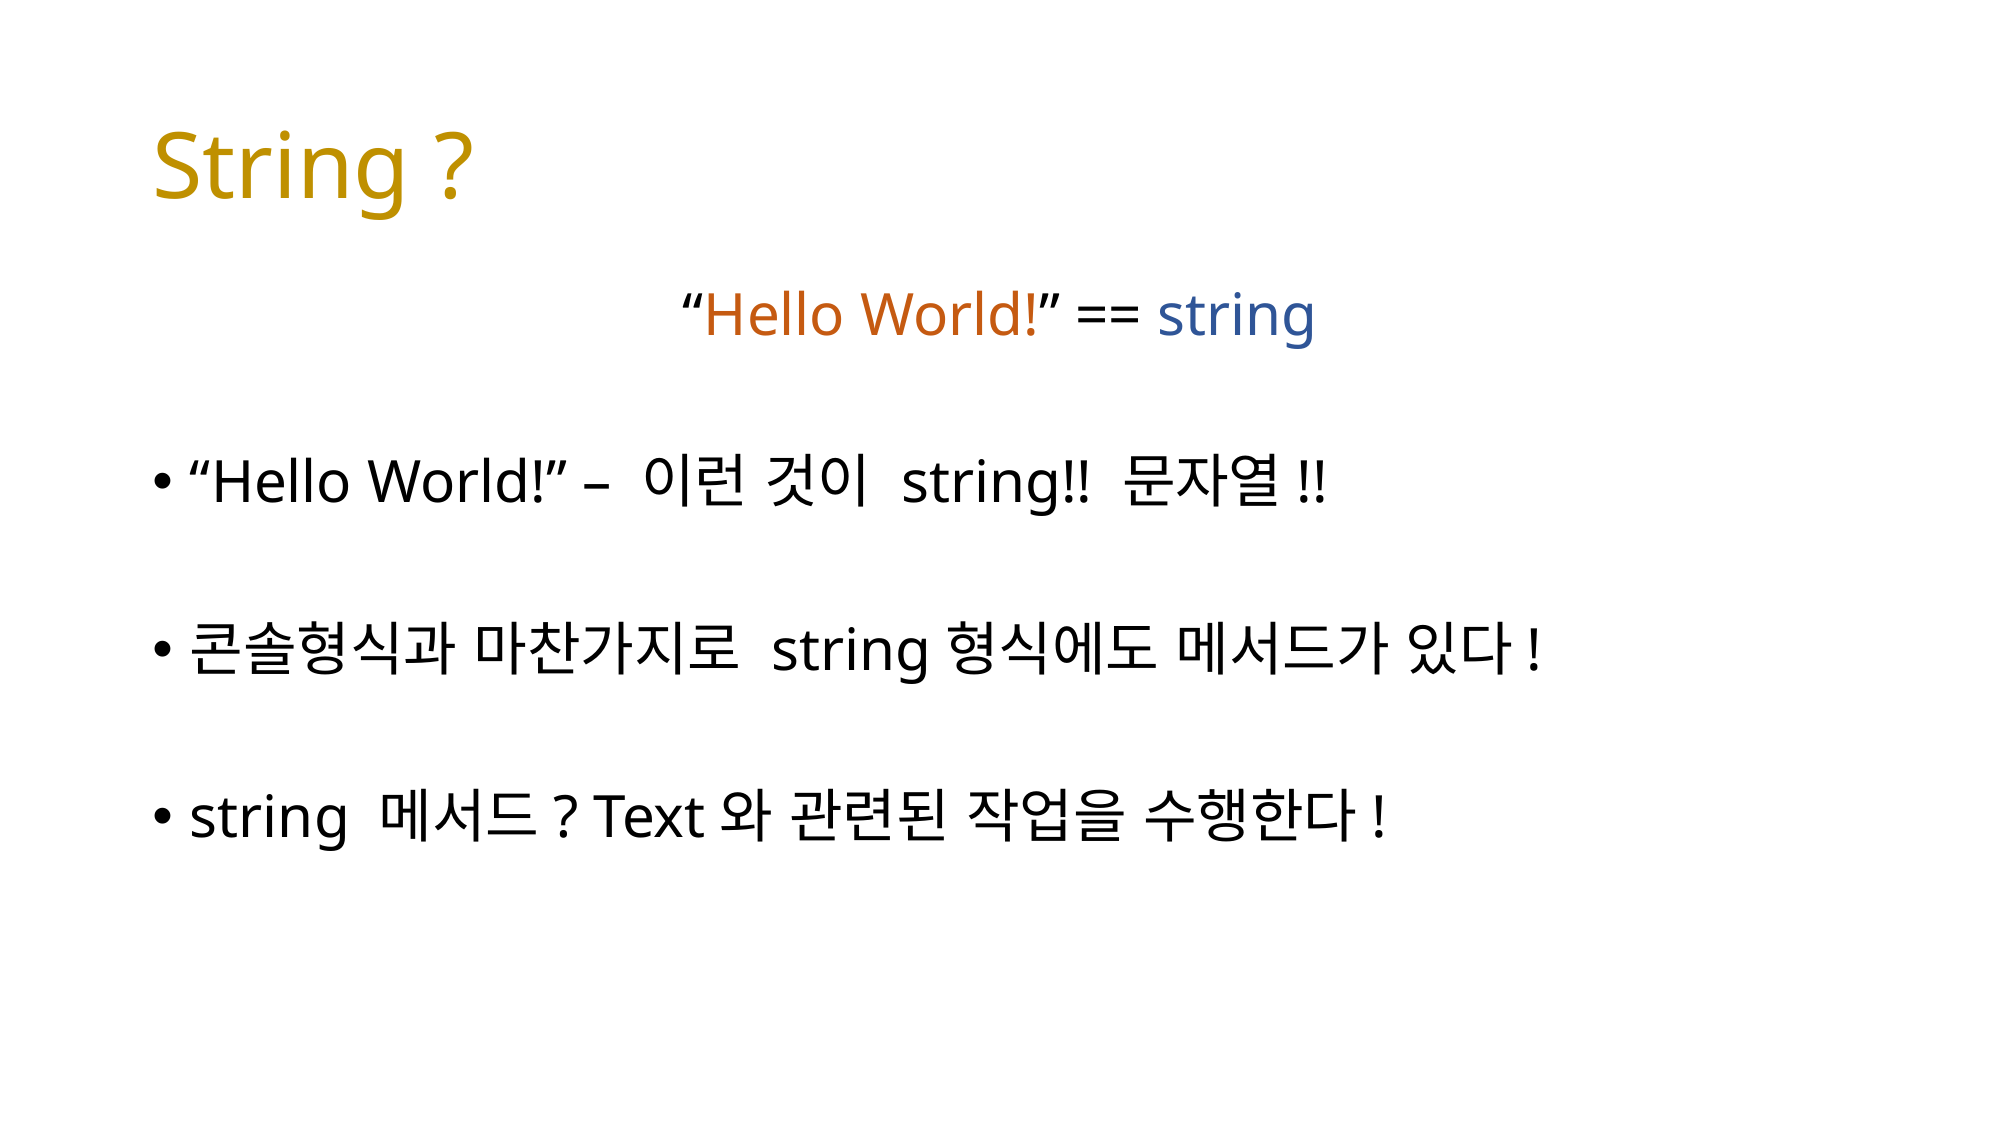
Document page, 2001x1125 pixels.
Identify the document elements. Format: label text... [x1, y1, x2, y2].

title String ? [137, 59, 1863, 277]
list “Hello World!” == string “Hello World!” – 이런 것이 string!! 문자열!! 콘솔형식과 마찬가지로 string형식에도 메서드가 있다! string 메서드? Text와 관련된 작업을 수행한다! [137, 277, 1863, 992]
